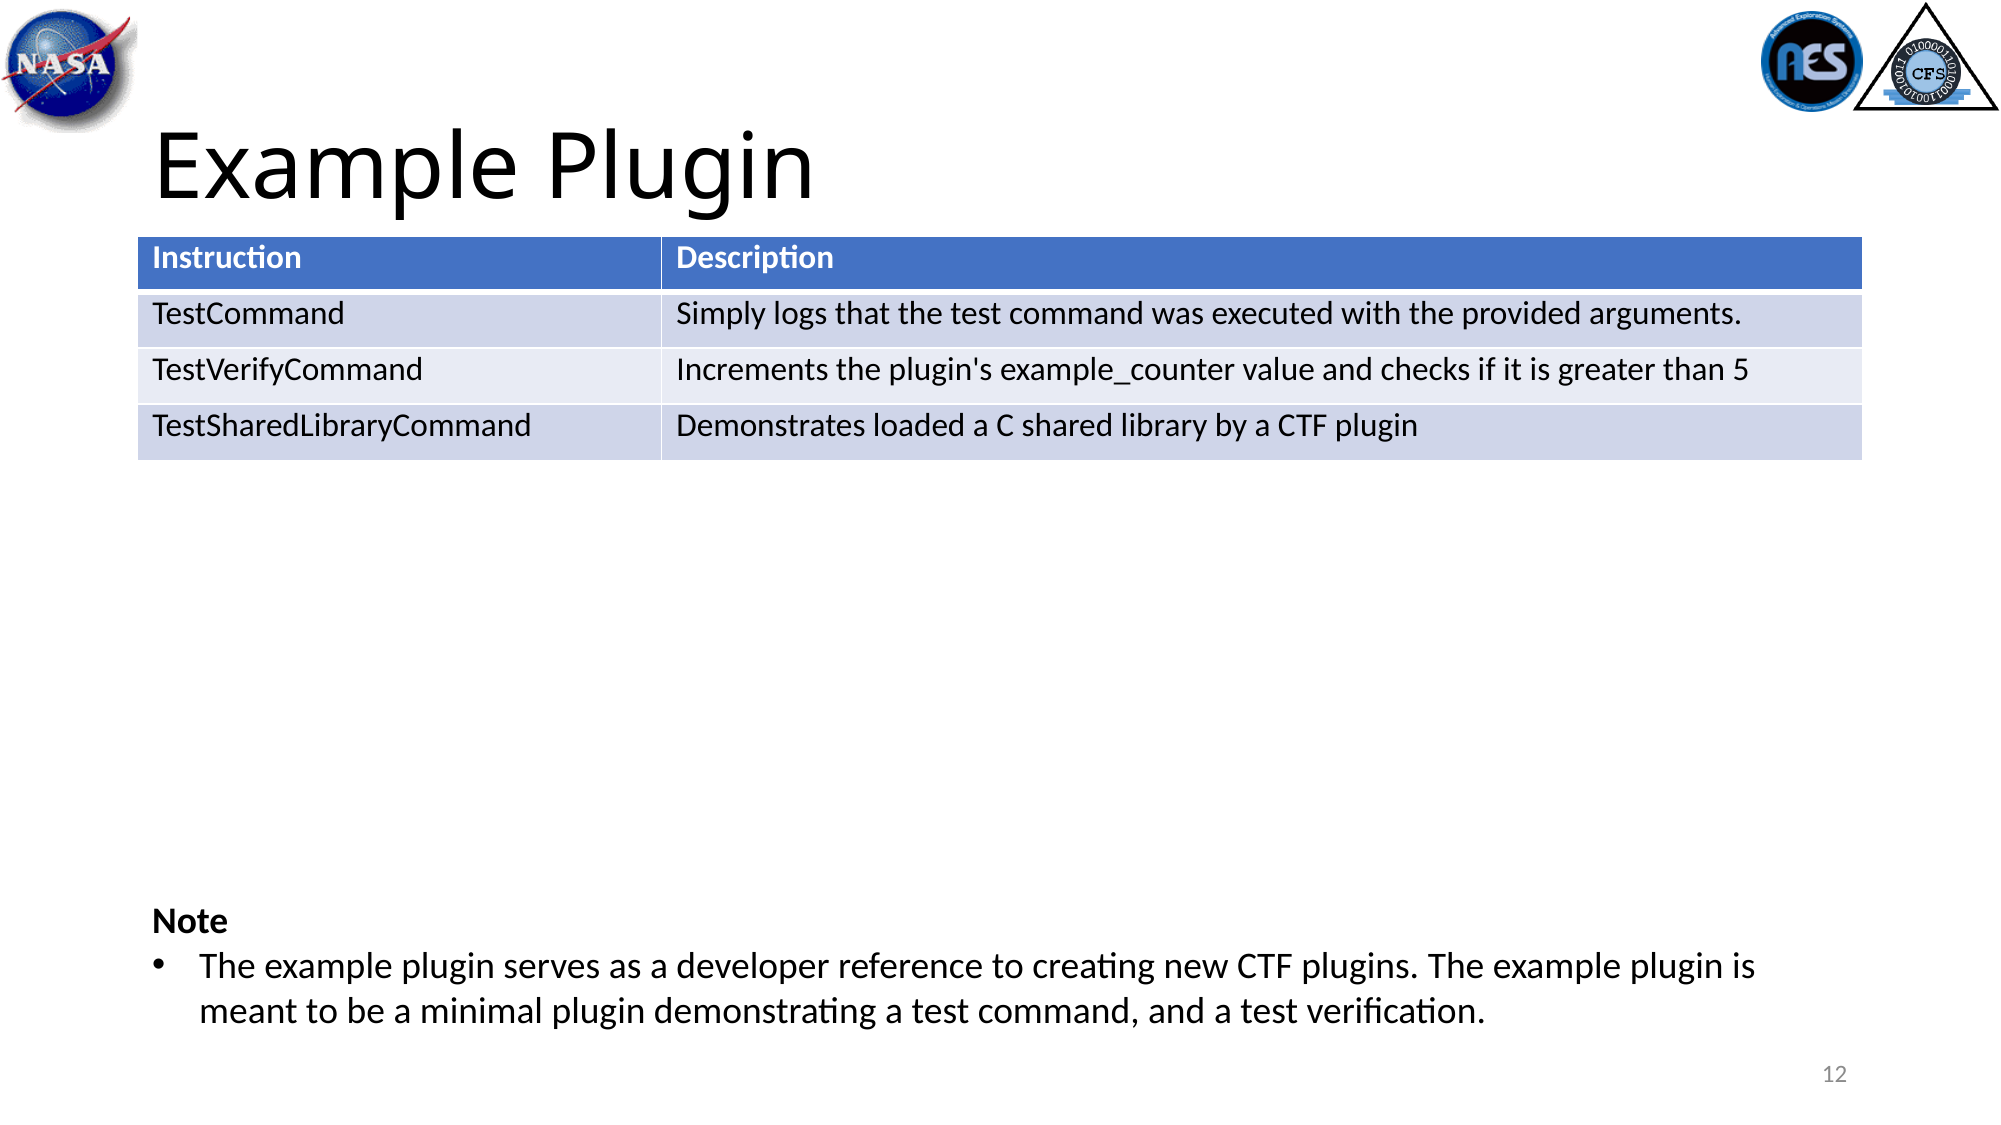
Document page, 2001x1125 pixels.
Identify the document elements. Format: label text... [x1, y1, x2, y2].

table_cell TestVerifyCommand [138, 349, 661, 403]
table_header Instruction [138, 237, 661, 289]
table_cell TestSharedLibraryCommand [138, 405, 661, 460]
table_cell Increments the plugin's example_counter value and checks if it is greater than 5 [662, 349, 1862, 403]
table_cell TestCommand [138, 295, 661, 347]
table_cell Demonstrates loaded a C shared library by a CTF plugin [662, 405, 1862, 460]
picture [0, 8, 138, 133]
text_box [569, 116, 600, 178]
slide_number 12 [1412, 1042, 1863, 1103]
table_header Description [662, 237, 1862, 289]
picture [1761, 1, 2000, 112]
text_box Note The example plugin serves as a developer reference to creating new CTF plugins. The example plugin is meant to be a minimal plugin demonstrating a test command, and a test verification. [137, 888, 1863, 1039]
table_cell Simply logs that the test command was executed with the provided arguments. [662, 295, 1862, 347]
title Example Plugin [137, 59, 1863, 235]
